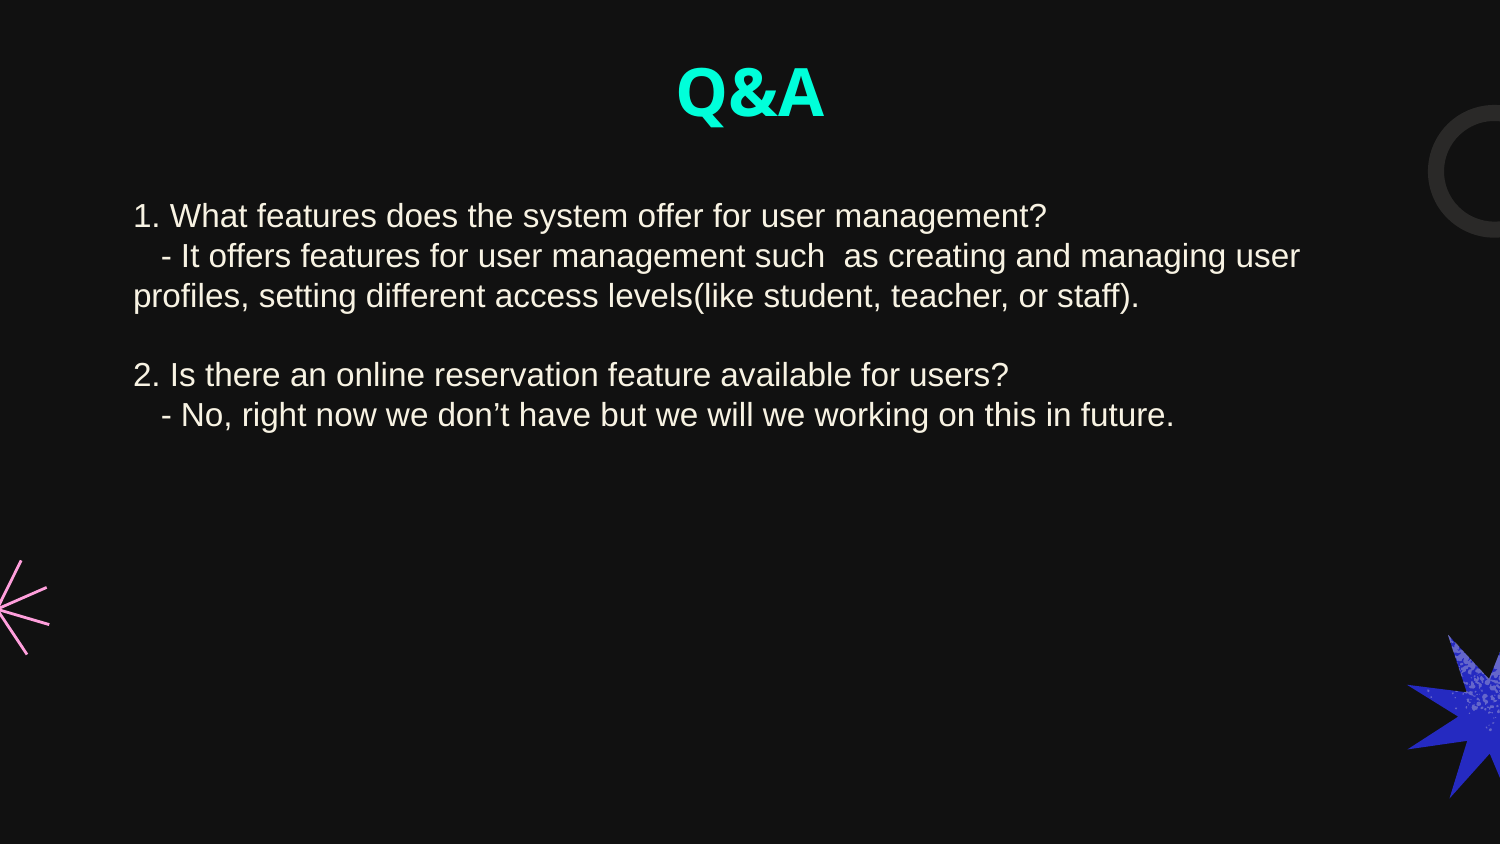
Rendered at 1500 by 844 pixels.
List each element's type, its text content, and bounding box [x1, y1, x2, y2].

list 1. What features does the system offer for user management? - It offers features for user management such as creating and managing user profiles, setting different access levels(like student, teacher, or staff). 2. Is there an online reservation feature available for users? - No, right now we don’t have but we will we working on this in future. [118, 178, 1382, 771]
title Q&A [118, 35, 1382, 130]
